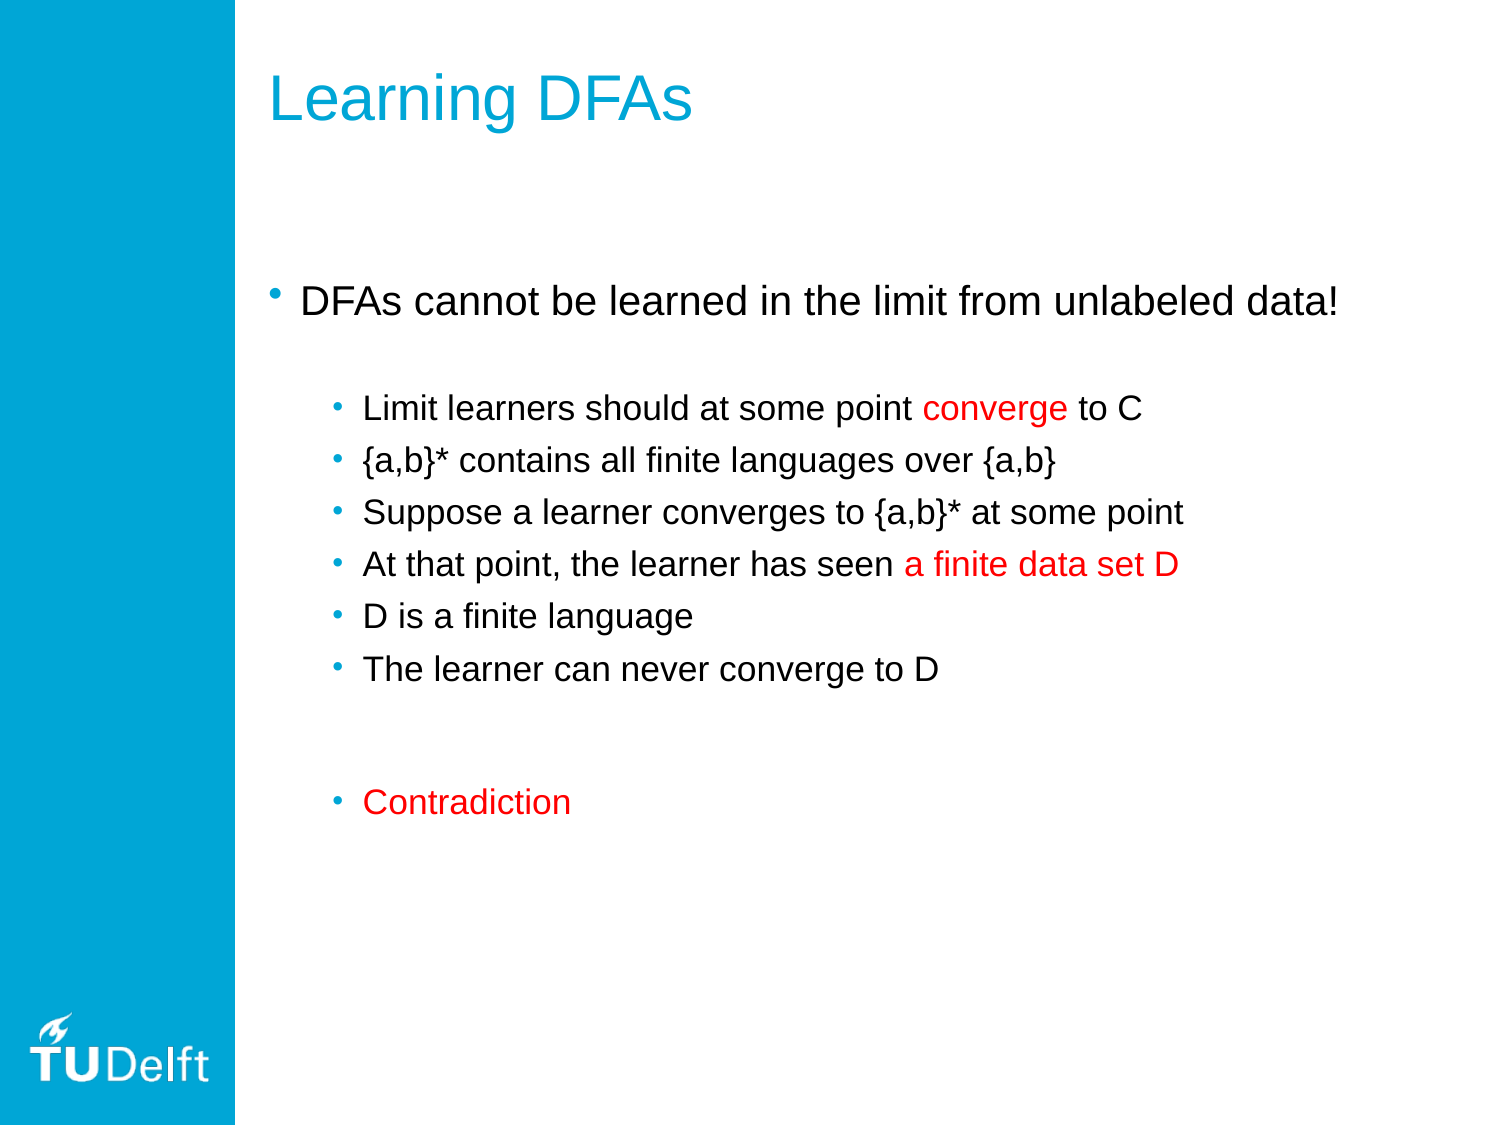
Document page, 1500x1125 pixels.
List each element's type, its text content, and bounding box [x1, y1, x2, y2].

title Learning DFAs [268, 55, 1423, 231]
list DFAs cannot be learned in the limit from unlabeled data! Limit learners should at some point converge to C {a,b}* contains all finite languages over {a,b} Suppose a learner converges to {a,b}* at some point At that point, the learner has seen a finite data set D D is a finite language The learner can never converge to D Contradiction [268, 271, 1423, 1061]
